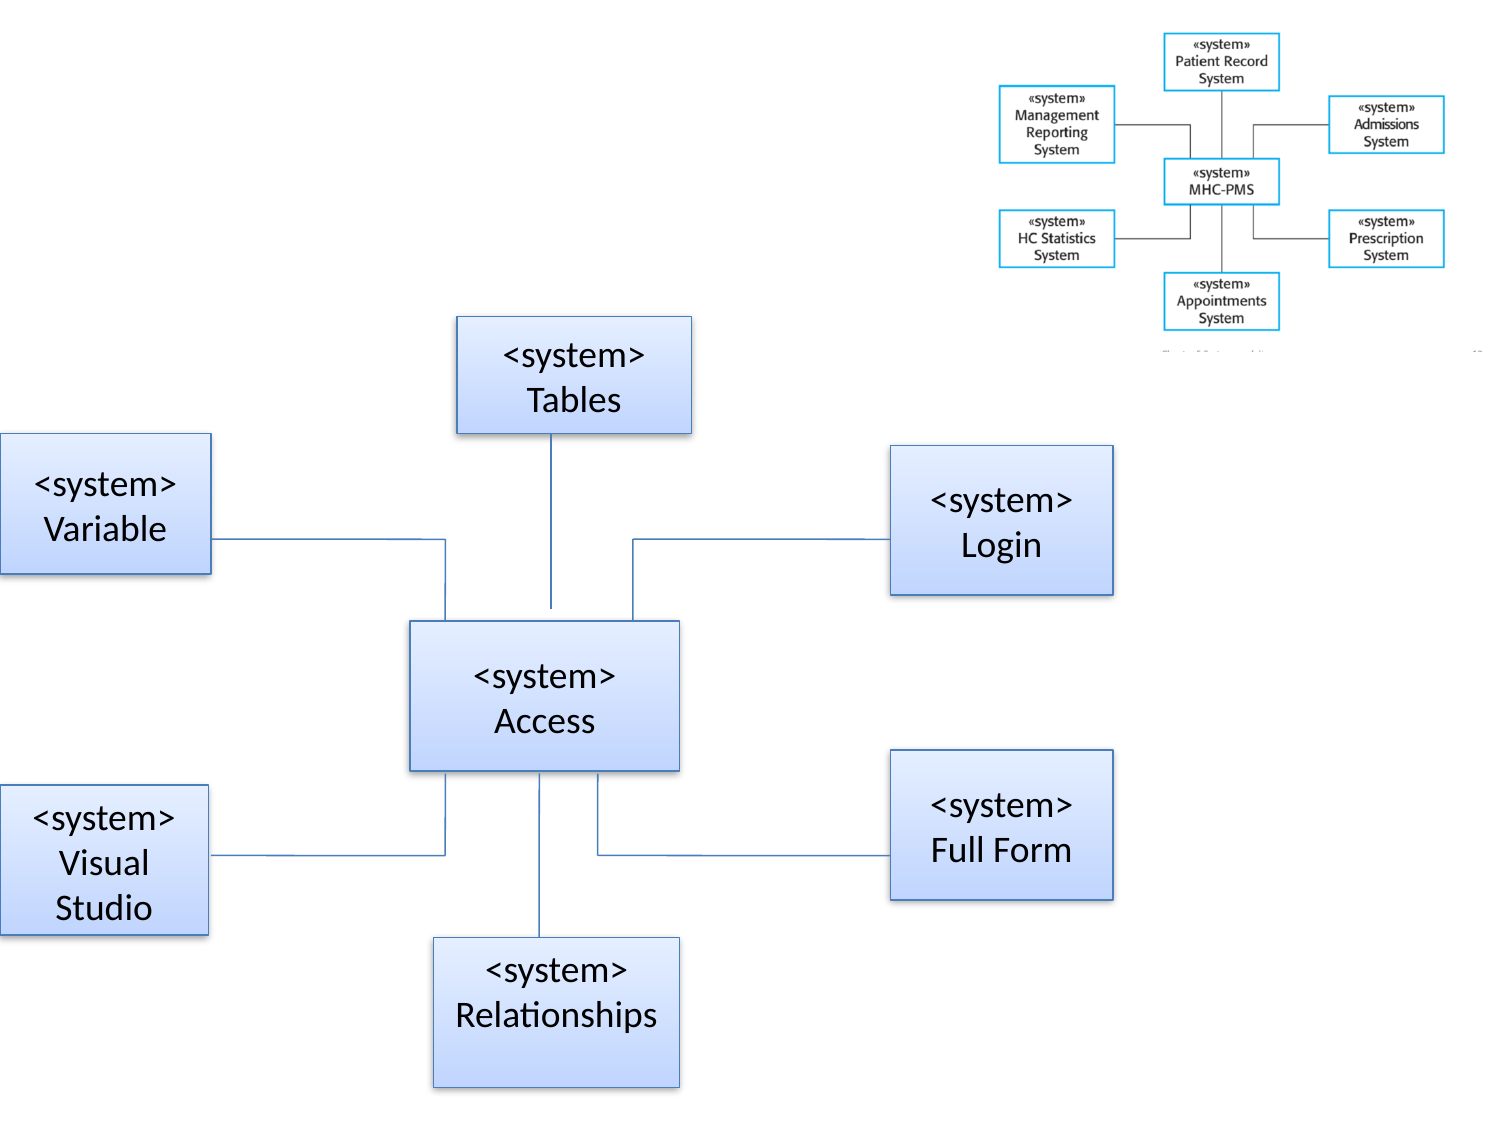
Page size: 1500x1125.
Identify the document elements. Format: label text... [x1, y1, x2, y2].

text_box <system> Login [890, 445, 1114, 596]
text_box <system> Tables [456, 316, 692, 434]
text_box <system> Full Form [890, 749, 1114, 901]
text_box <system> Visual Studio [0, 784, 209, 936]
text_box <system> Relationships [433, 937, 680, 1088]
picture [937, 23, 1500, 352]
text_box <system> Access [409, 620, 680, 772]
text_box <system> Variable [0, 433, 212, 575]
